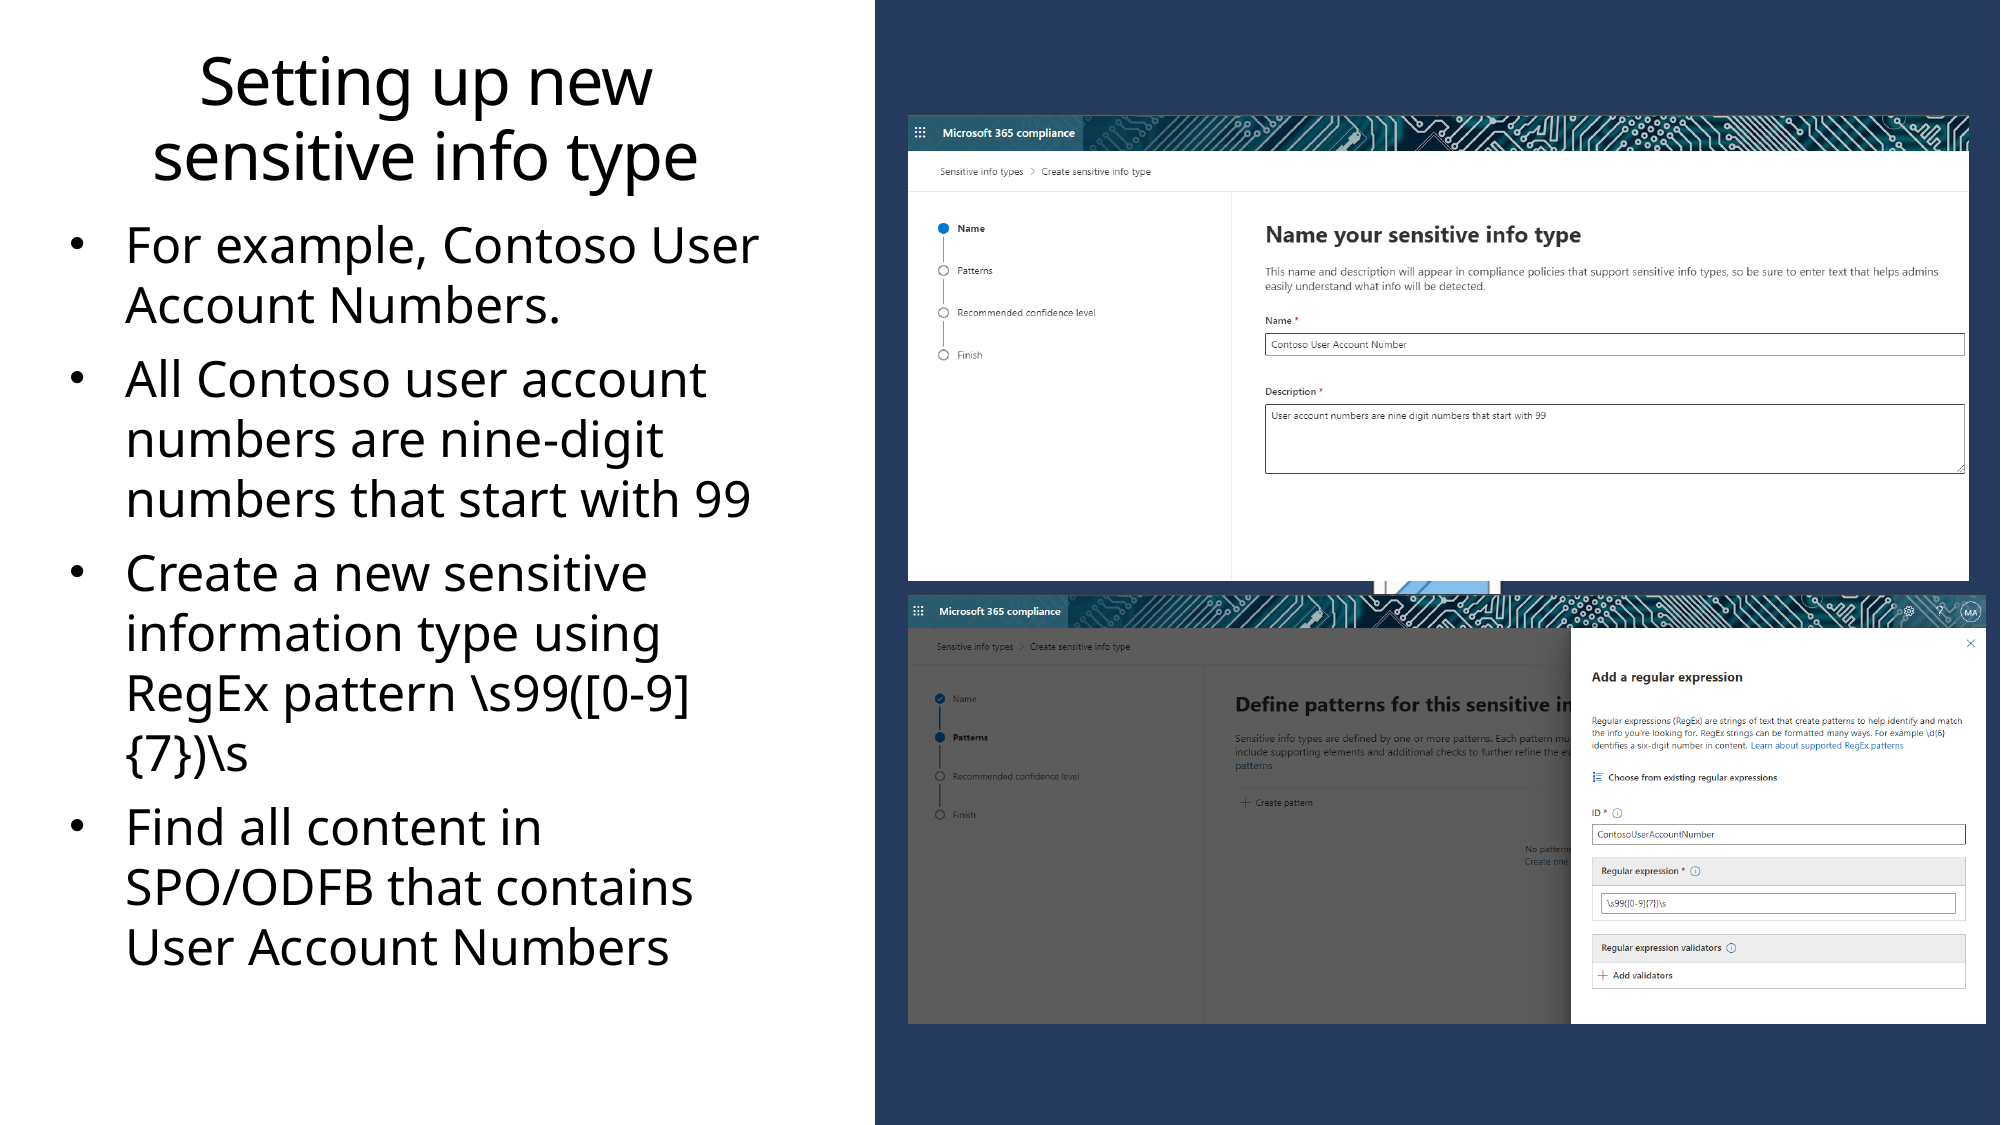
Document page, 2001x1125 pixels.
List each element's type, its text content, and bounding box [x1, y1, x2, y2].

title Setting up new sensitive info type [69, 58, 784, 179]
picture [874, 0, 2000, 1125]
list For example, Contoso User Account Numbers. All Contoso user account numbers are nine-digit numbers that start with 99 Create a new sensitive information type using RegEx pattern \s99([0-9]{7})\s Find all content in SPO/ODFB that contains User Account Numbers [69, 213, 784, 1011]
